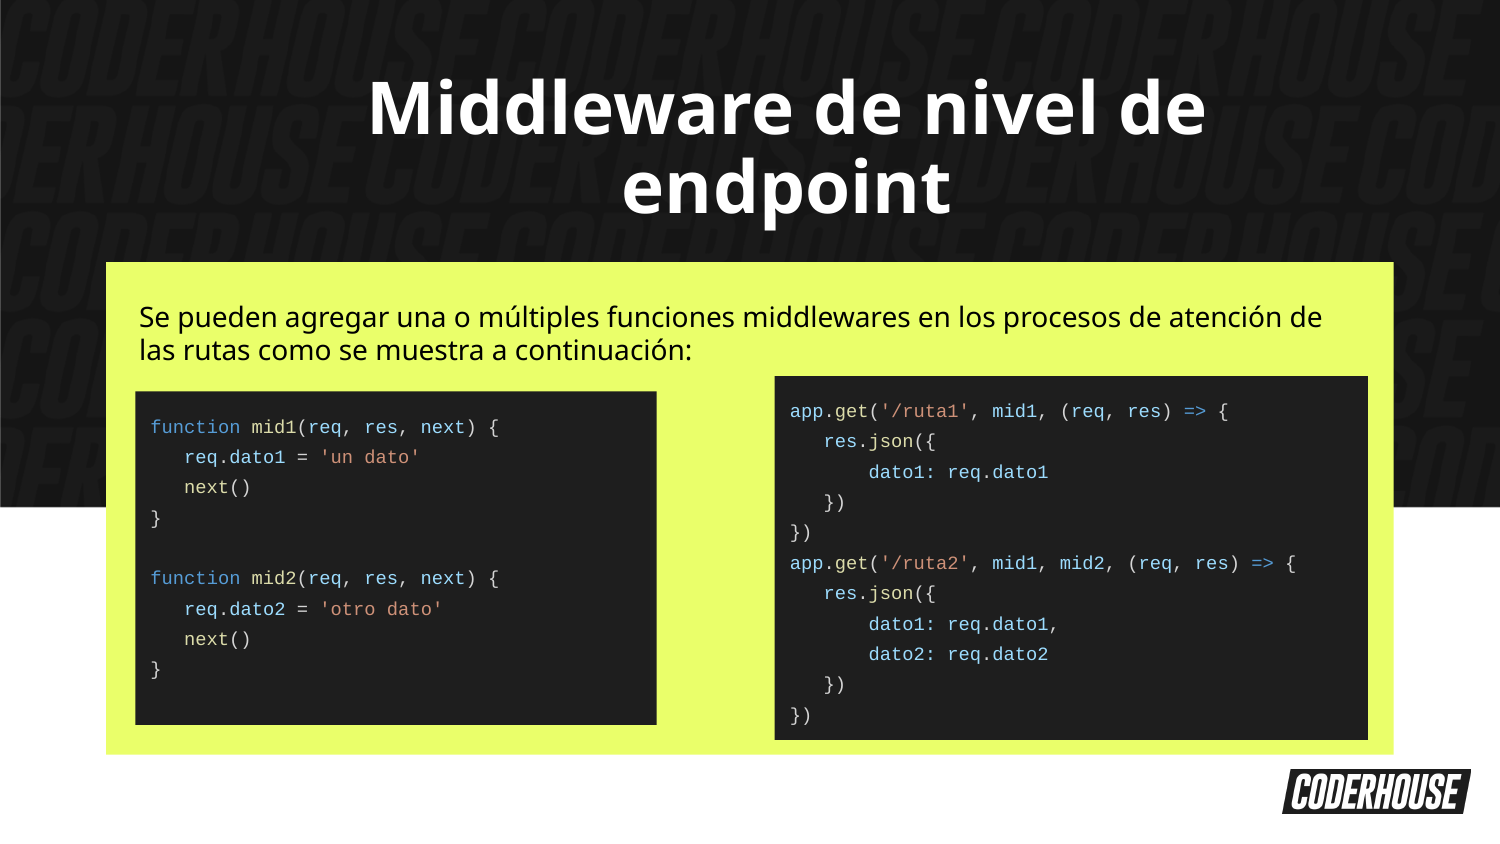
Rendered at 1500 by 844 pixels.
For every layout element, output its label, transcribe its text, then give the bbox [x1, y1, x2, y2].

text_box app.get('/ruta1', mid1, (req, res) => { res.json({ dato1: req.dato1 }) }) app.get('/ruta2', mid1, mid2, (req, res) => { res.json({ dato1: req.dato1, dato2: req.dato2 }) }) [774, 376, 1368, 740]
text_box function mid1(req, res, next) { req.dato1 = 'un dato' next() } function mid2(req, res, next) { req.dato2 = 'otro dato' next() } [135, 391, 657, 725]
text_box Se pueden agregar una o múltiples funciones middlewares en los procesos de atención de las rutas como se muestra a continuación: [124, 283, 1341, 382]
picture [0, 0, 1500, 844]
text_box Middleware de nivel de endpoint [239, 56, 1261, 245]
text_box [106, 262, 1394, 755]
